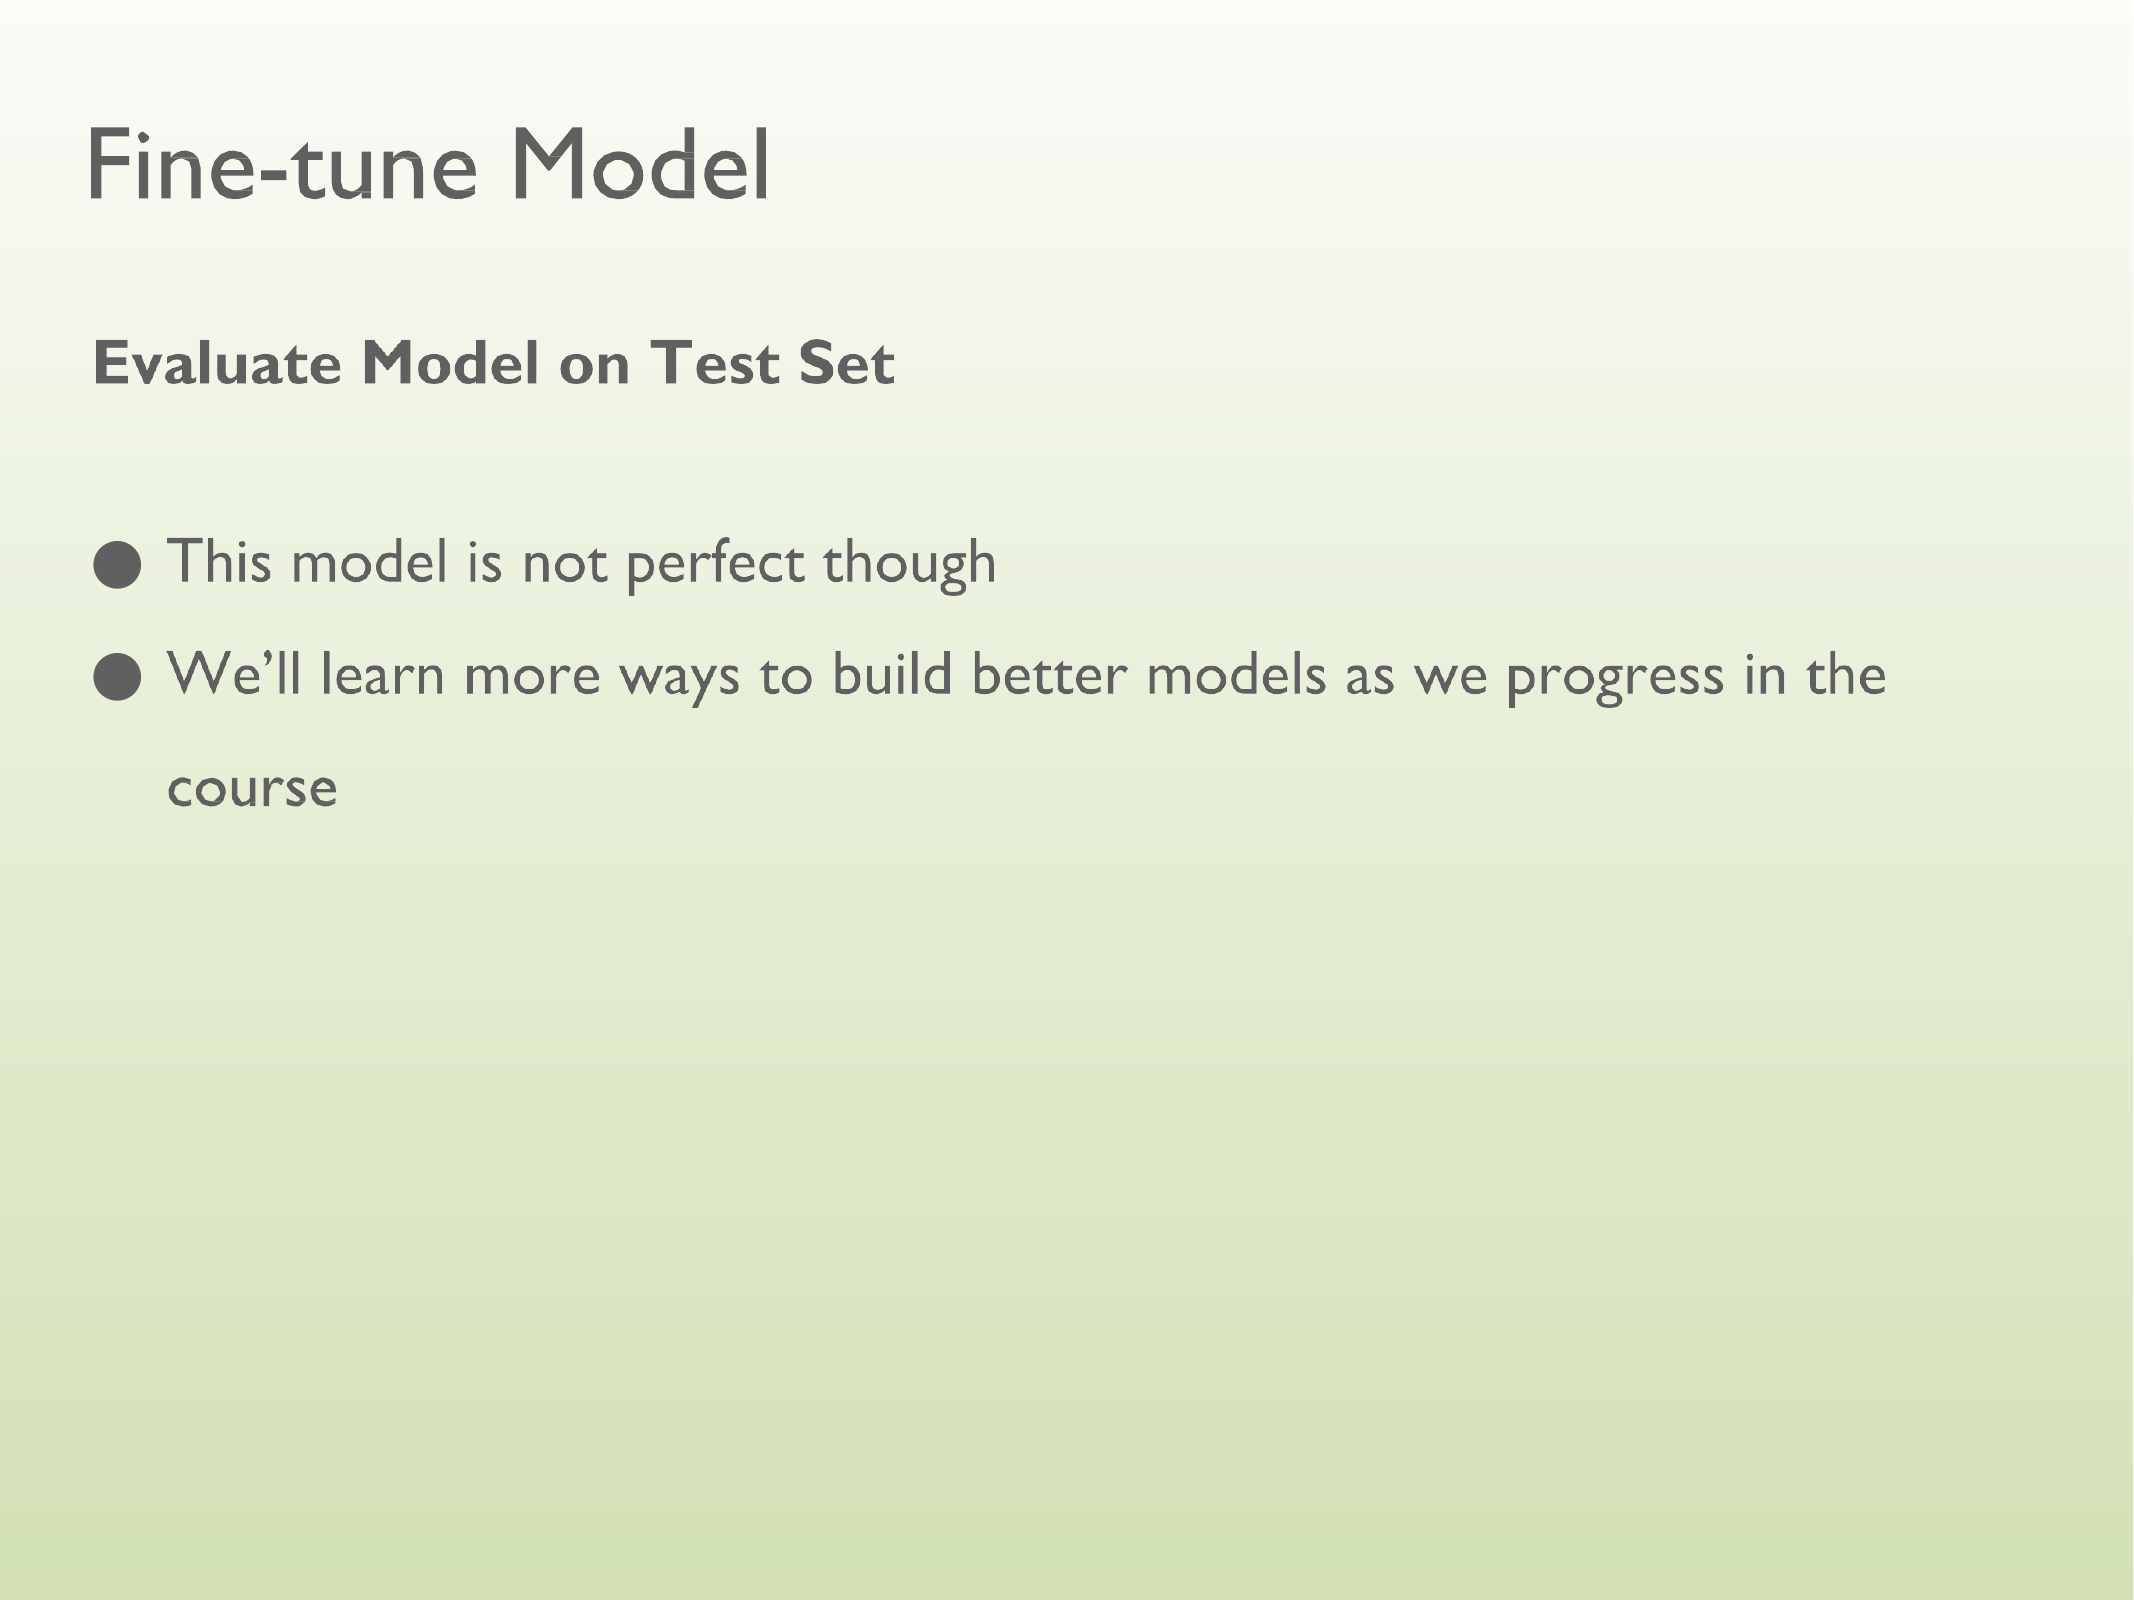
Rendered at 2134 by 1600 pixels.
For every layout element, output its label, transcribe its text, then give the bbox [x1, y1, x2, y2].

text_box [263, 777, 285, 807]
text_box [383, 150, 424, 199]
picture [165, 650, 1885, 709]
text_box [290, 141, 326, 200]
picture [95, 339, 894, 384]
text_box [651, 127, 695, 199]
text_box [168, 777, 192, 807]
text_box [515, 127, 583, 199]
text_box [261, 170, 287, 181]
text_box [138, 131, 149, 143]
text_box [231, 777, 256, 807]
text_box [756, 127, 766, 199]
text_box [138, 151, 149, 199]
text_box [593, 151, 644, 200]
text_box [91, 127, 130, 199]
text_box [331, 151, 371, 200]
text_box [433, 150, 476, 200]
text_box [286, 777, 306, 807]
text_box ● ● [88, 478, 131, 706]
picture [166, 537, 995, 596]
text_box [211, 150, 254, 200]
text_box [704, 150, 747, 200]
text_box [195, 777, 226, 807]
text_box [310, 777, 336, 807]
text_box [161, 150, 201, 199]
